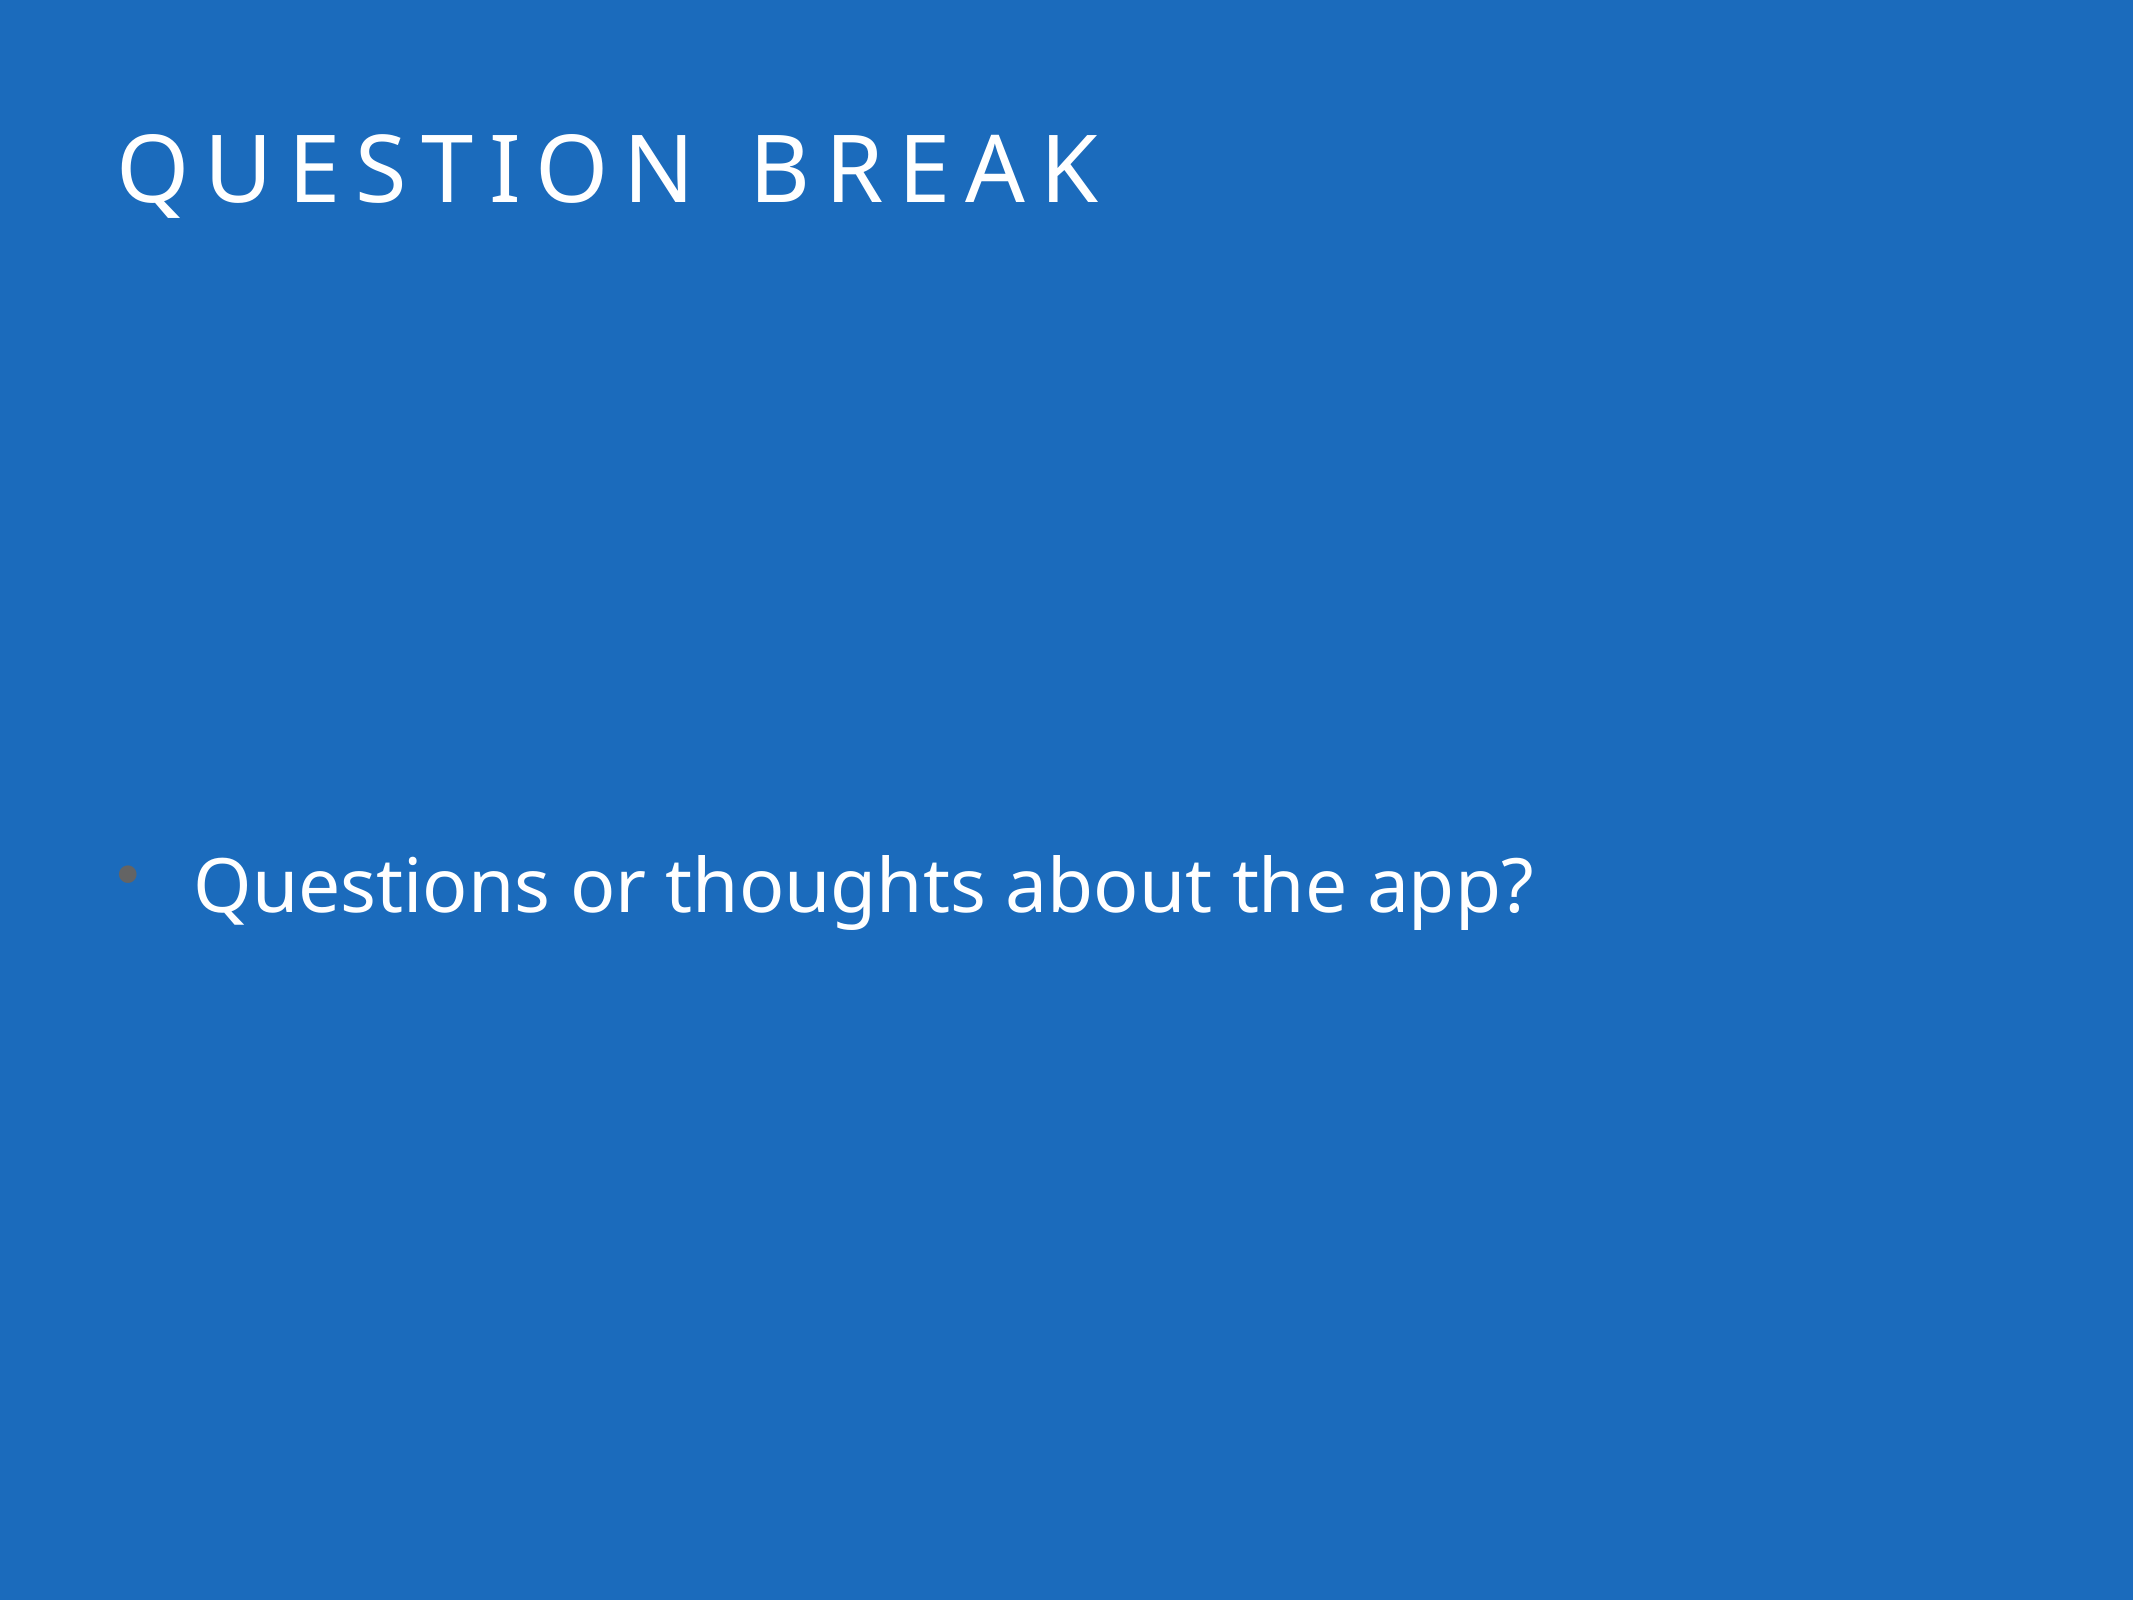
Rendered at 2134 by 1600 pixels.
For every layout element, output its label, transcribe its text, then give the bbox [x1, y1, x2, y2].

list Questions or thoughts about the app? [107, 330, 2026, 1434]
title Question break [107, 99, 2026, 330]
